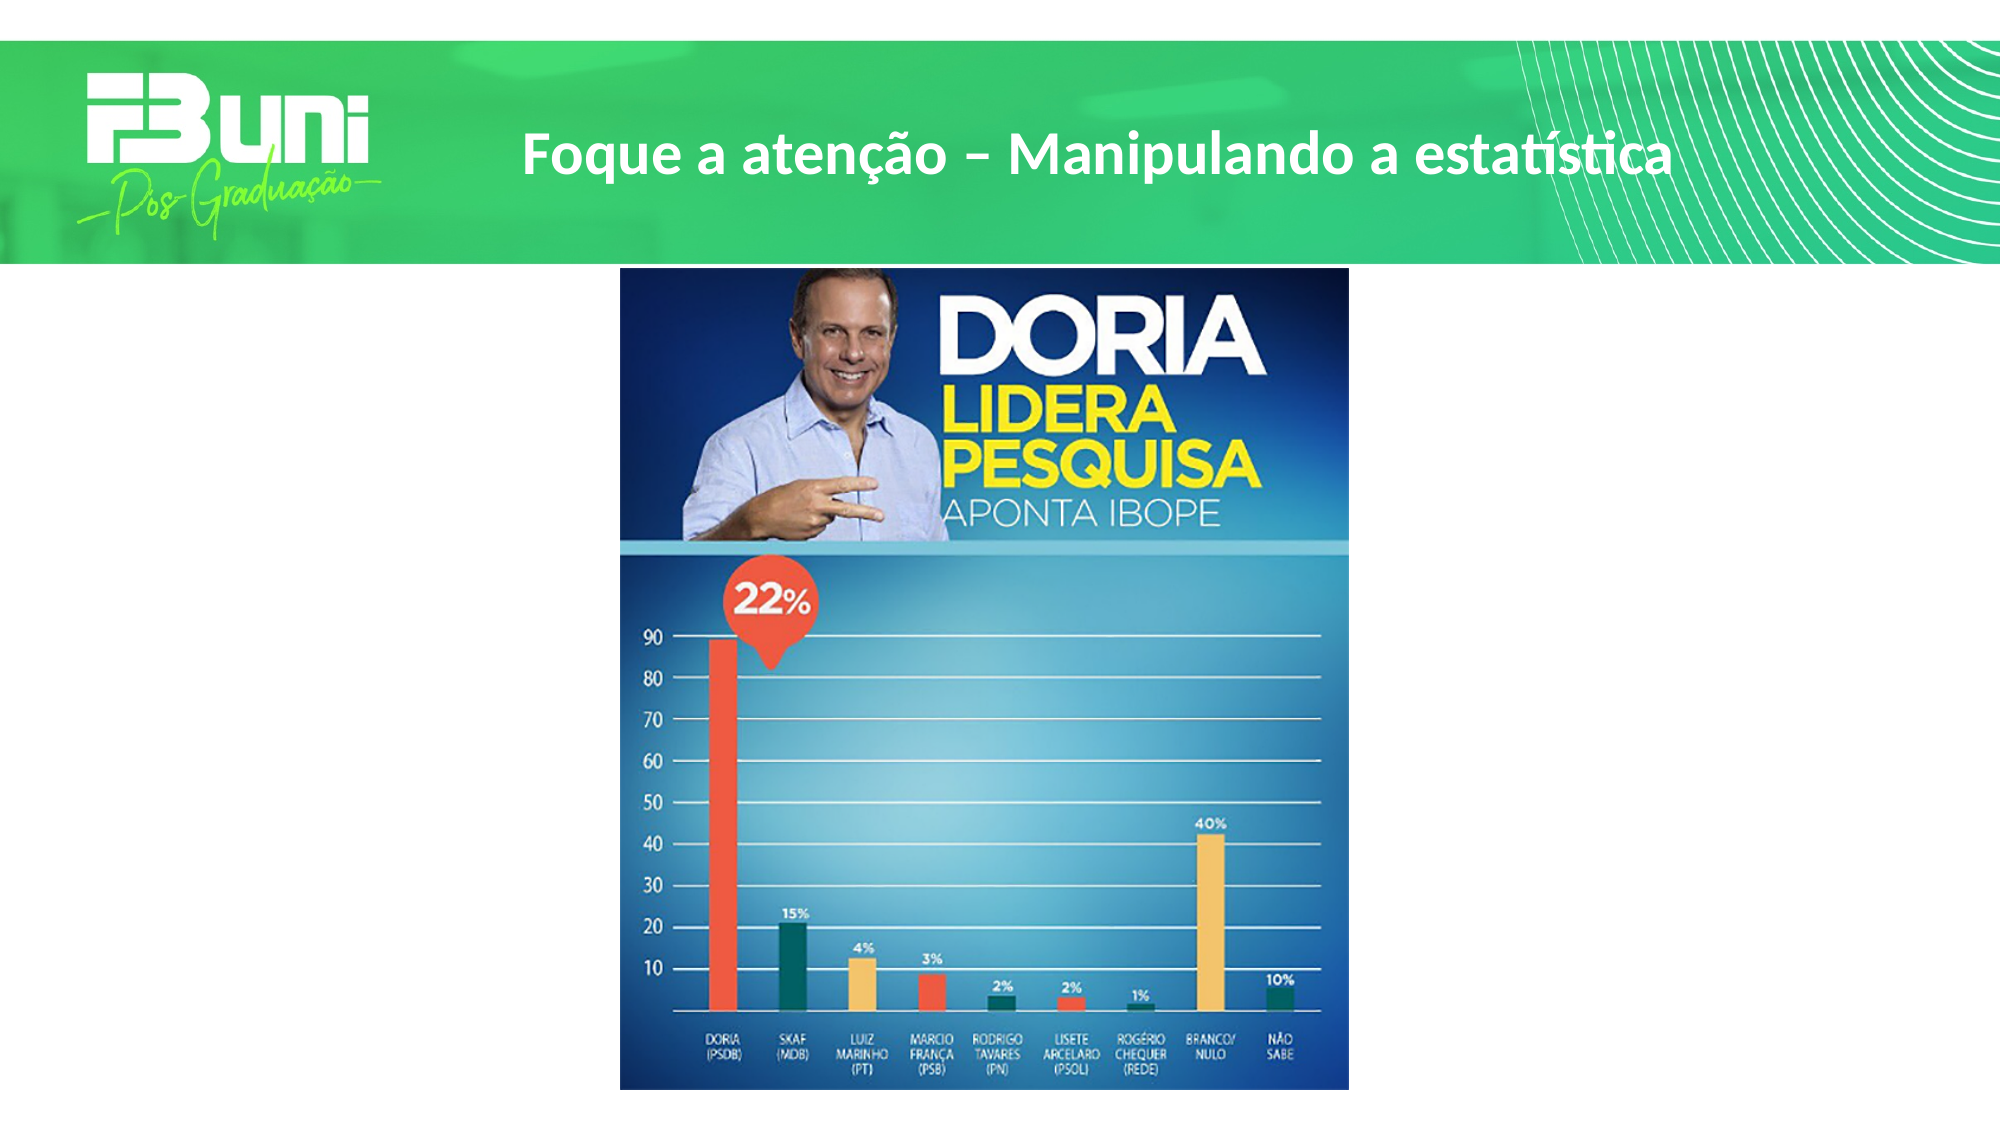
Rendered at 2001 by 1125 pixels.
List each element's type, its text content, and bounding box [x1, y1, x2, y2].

title Foque a atenção – Manipulando a estatística [507, 41, 2000, 266]
picture [0, 0, 2000, 1125]
